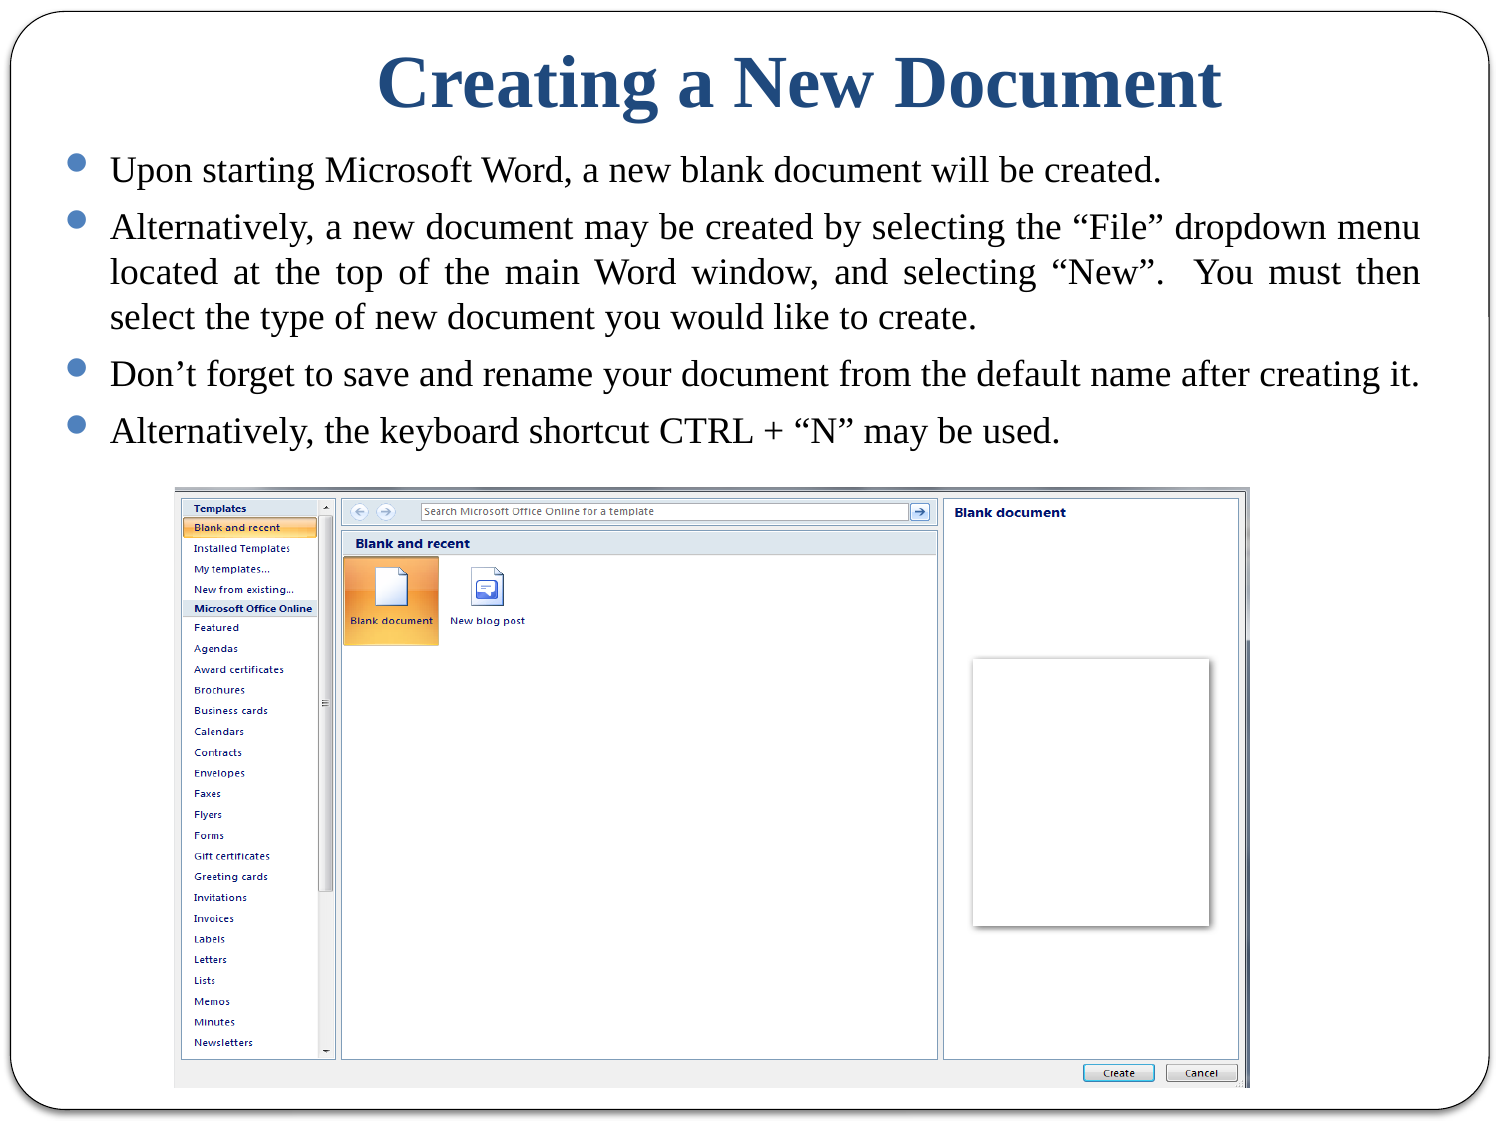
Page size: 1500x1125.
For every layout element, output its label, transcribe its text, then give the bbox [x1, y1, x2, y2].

picture [174, 487, 1251, 1088]
list Upon starting Microsoft Word, a new blank document will be created. Alternatively, a new document may be created by selecting the “File” dropdown menu located at the top of the main Word window, and selecting “New”. You must then select the type of new document you would like to create. Don’t forget to save and rename your document from the default name after creating it. Alternatively, the keyboard shortcut CTRL + “N” may be used. [50, 137, 1438, 888]
title Creating a New Document [162, 0, 1438, 137]
